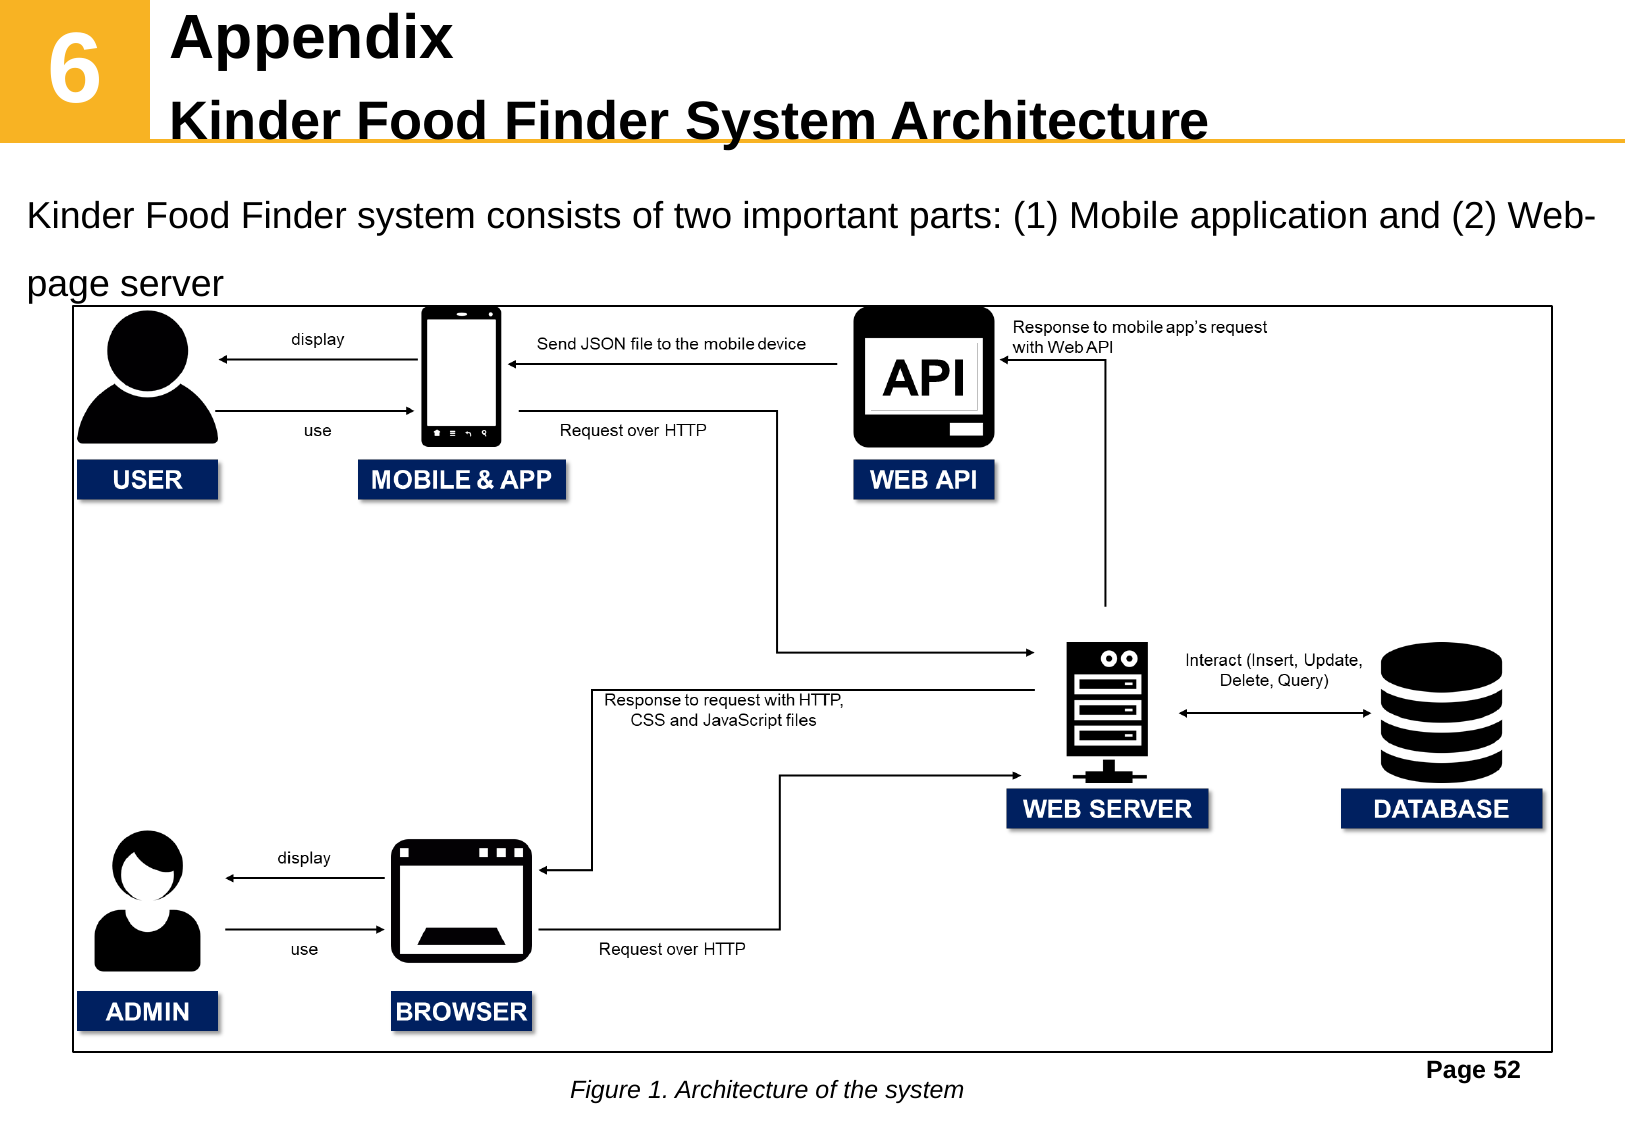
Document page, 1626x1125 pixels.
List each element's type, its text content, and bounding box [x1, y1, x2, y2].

text_box Kinder Food Finder system consists of two important parts: (1) Mobile application and (2) Web-page server [11, 161, 1613, 312]
list Appendix Kinder Food Finder System Architecture [154, 0, 1625, 142]
title 6 [0, 0, 150, 142]
text_box Figure 1. Architecture of the system [74, 1051, 1462, 1111]
picture [74, 306, 1551, 1051]
